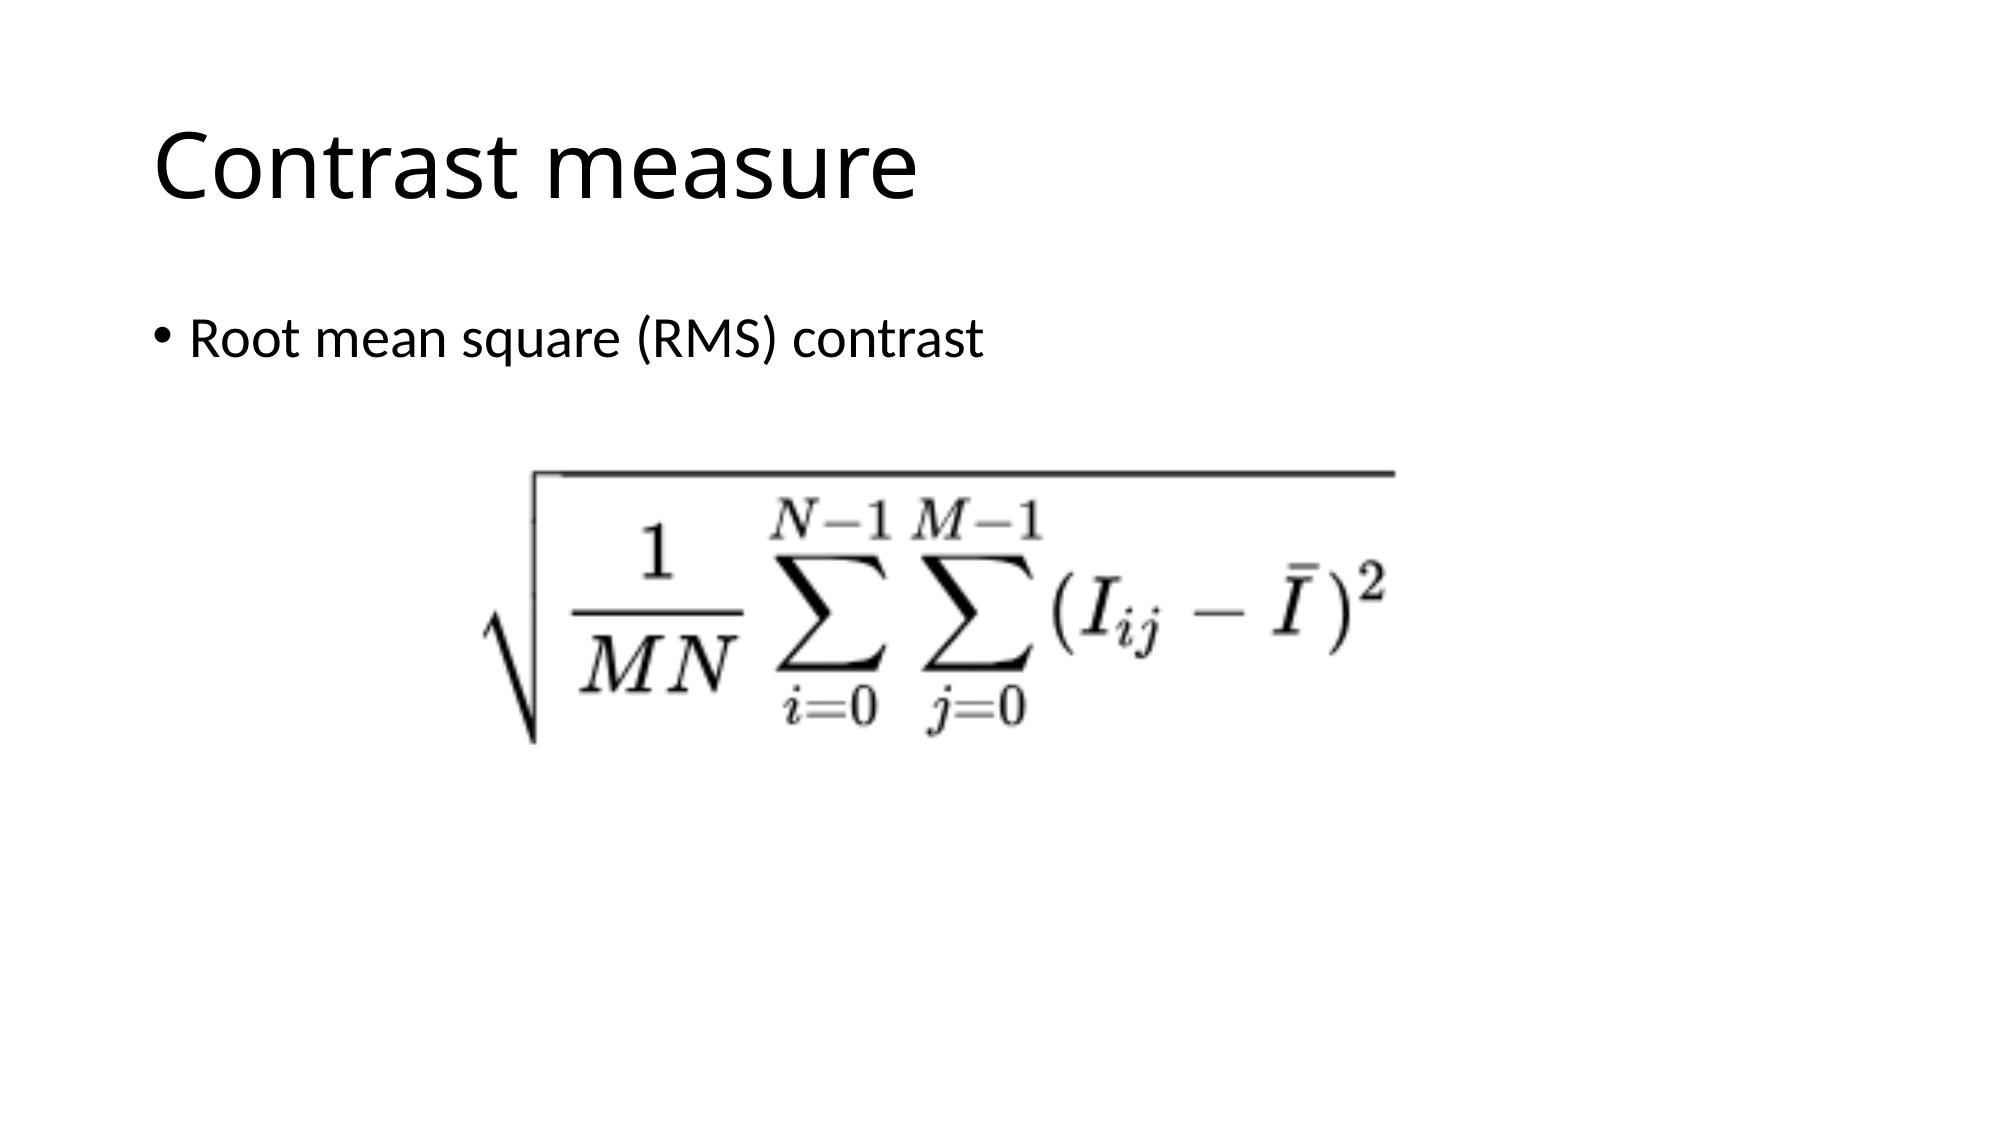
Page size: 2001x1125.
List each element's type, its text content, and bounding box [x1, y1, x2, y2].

list Root mean square (RMS) contrast [137, 299, 1863, 1014]
picture [435, 415, 1398, 787]
title Contrast measure [137, 59, 1863, 278]
